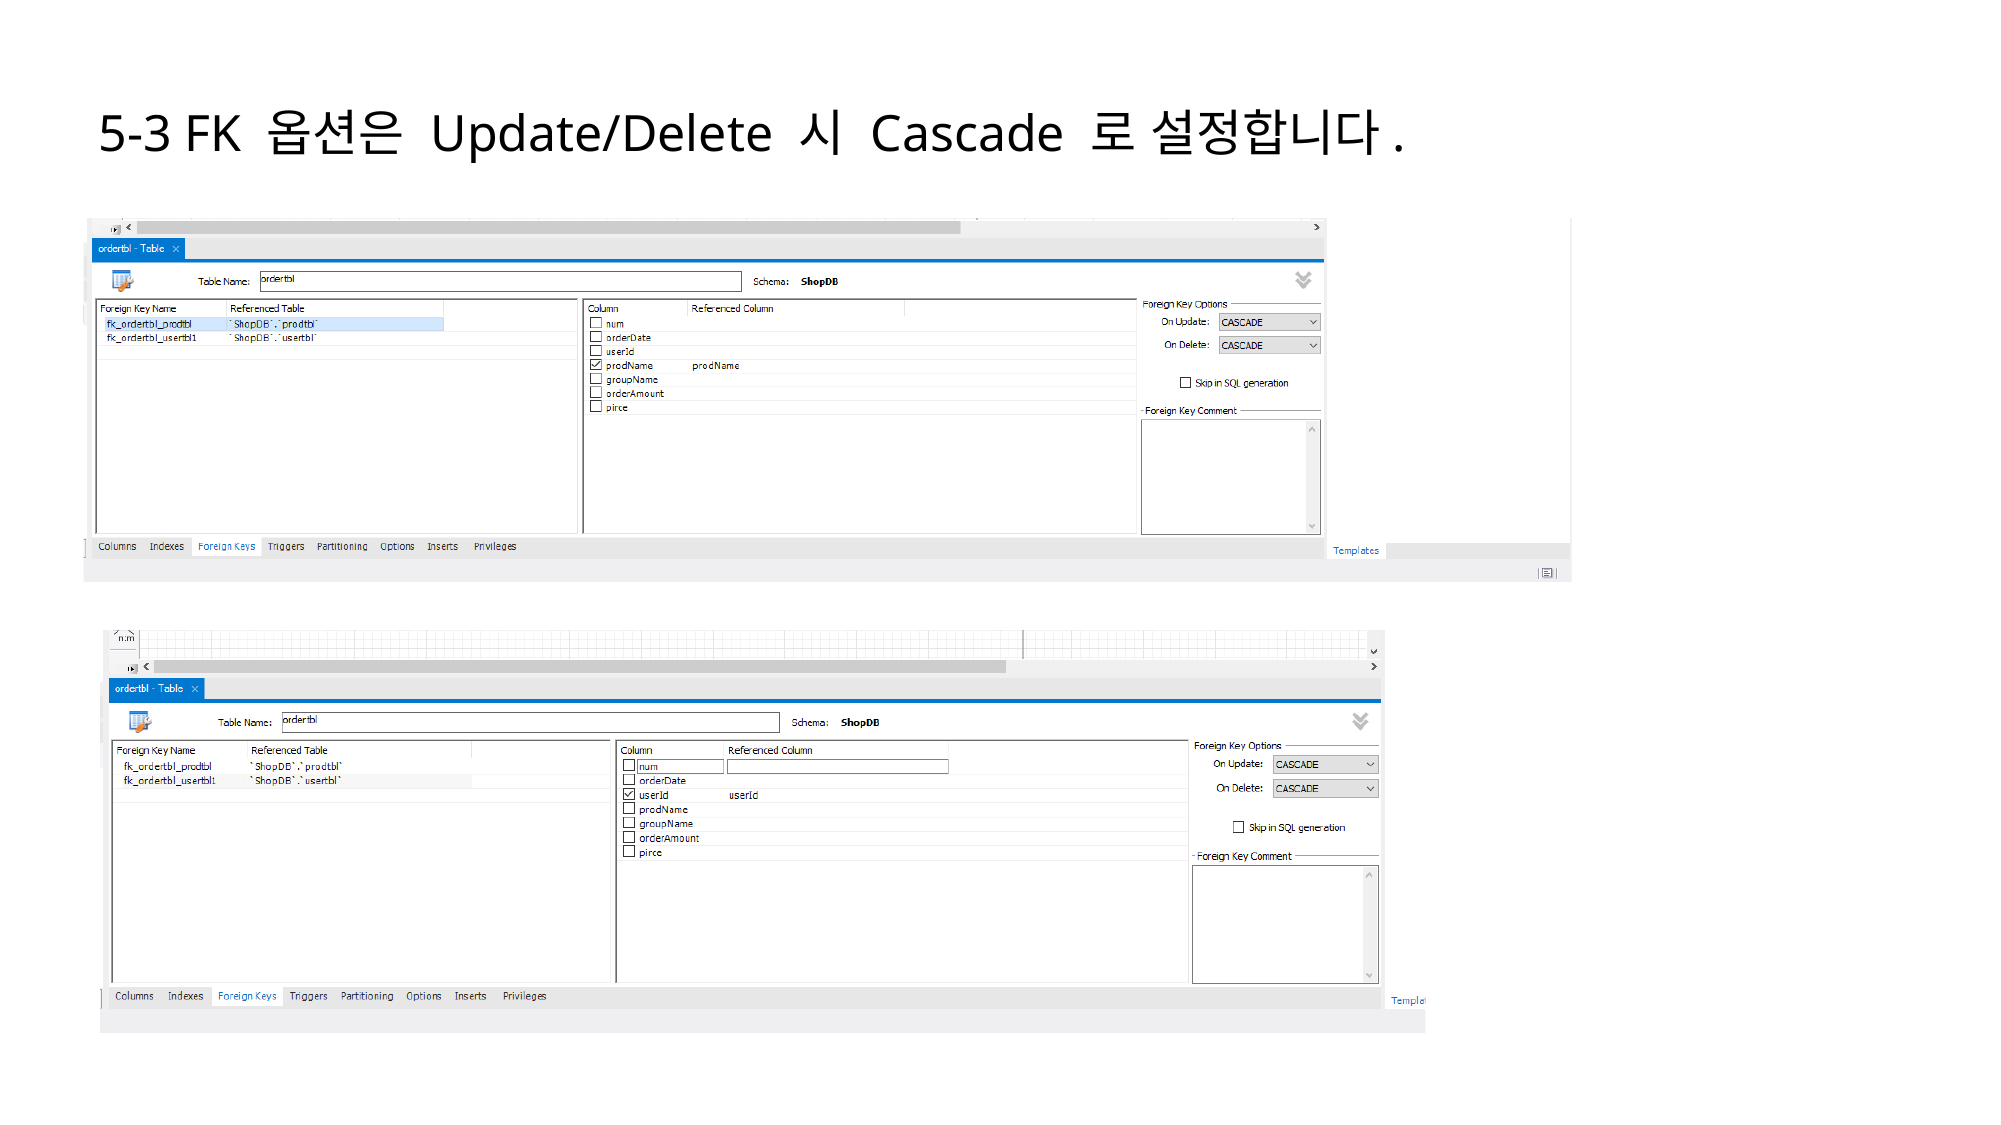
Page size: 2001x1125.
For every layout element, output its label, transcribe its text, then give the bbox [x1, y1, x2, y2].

picture [100, 630, 1426, 1034]
picture [83, 218, 1572, 583]
text_box 5-3 FK 옵션은 Update/Delete 시 Cascade 로 설정합니다. [83, 62, 1856, 170]
